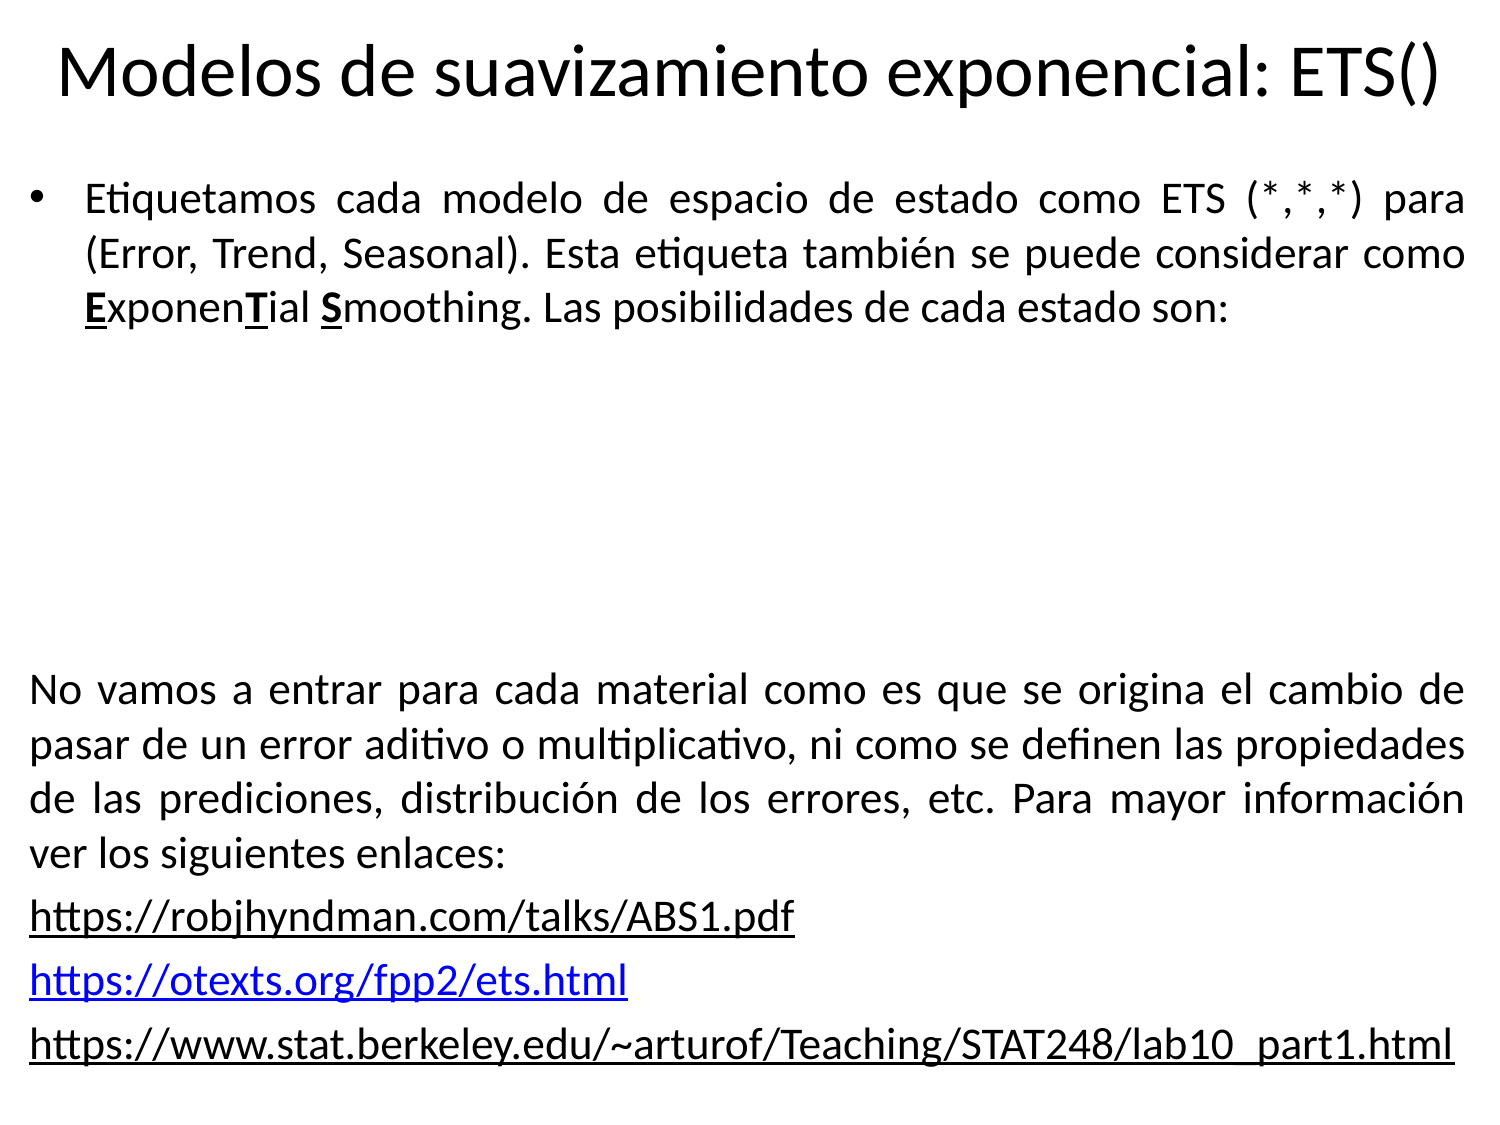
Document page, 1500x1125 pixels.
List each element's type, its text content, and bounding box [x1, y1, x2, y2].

title Modelos de suavizamiento exponencial: ETS() [0, 7, 1500, 126]
